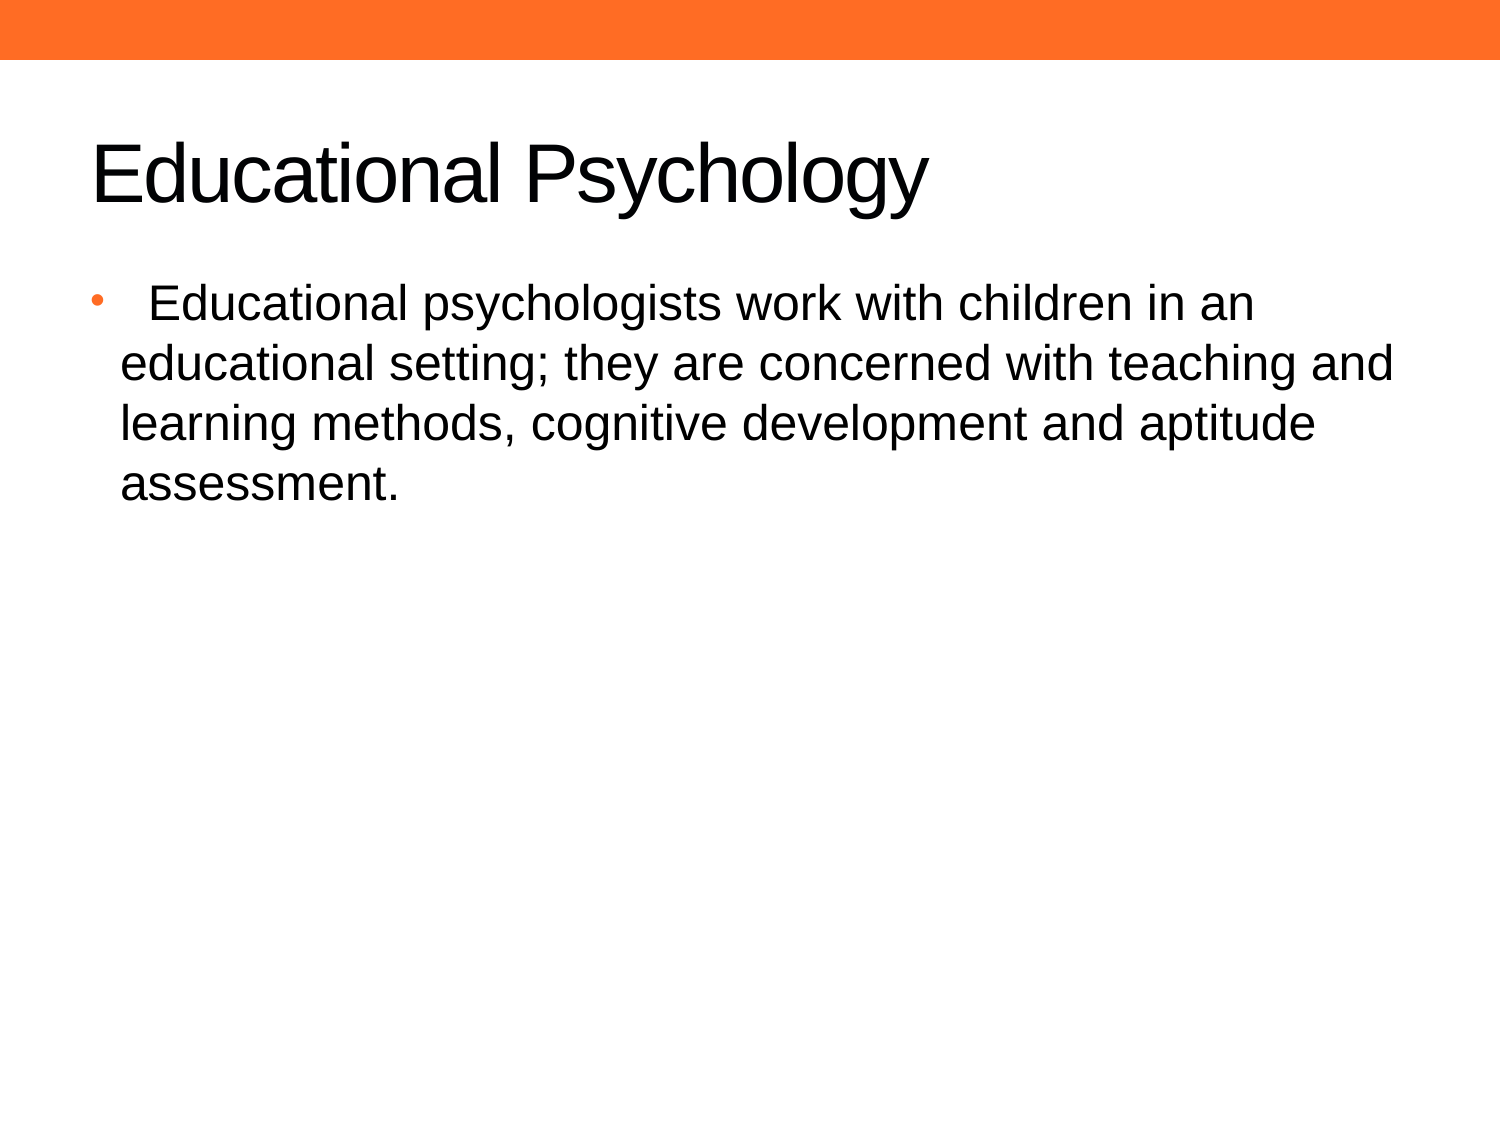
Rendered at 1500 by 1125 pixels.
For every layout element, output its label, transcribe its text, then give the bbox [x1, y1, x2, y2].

list Educational psychologists work with children in an educational setting; they are concerned with teaching and learning methods, cognitive development and aptitude assessment. [75, 262, 1425, 1063]
title Educational Psychology [75, 87, 1425, 250]
